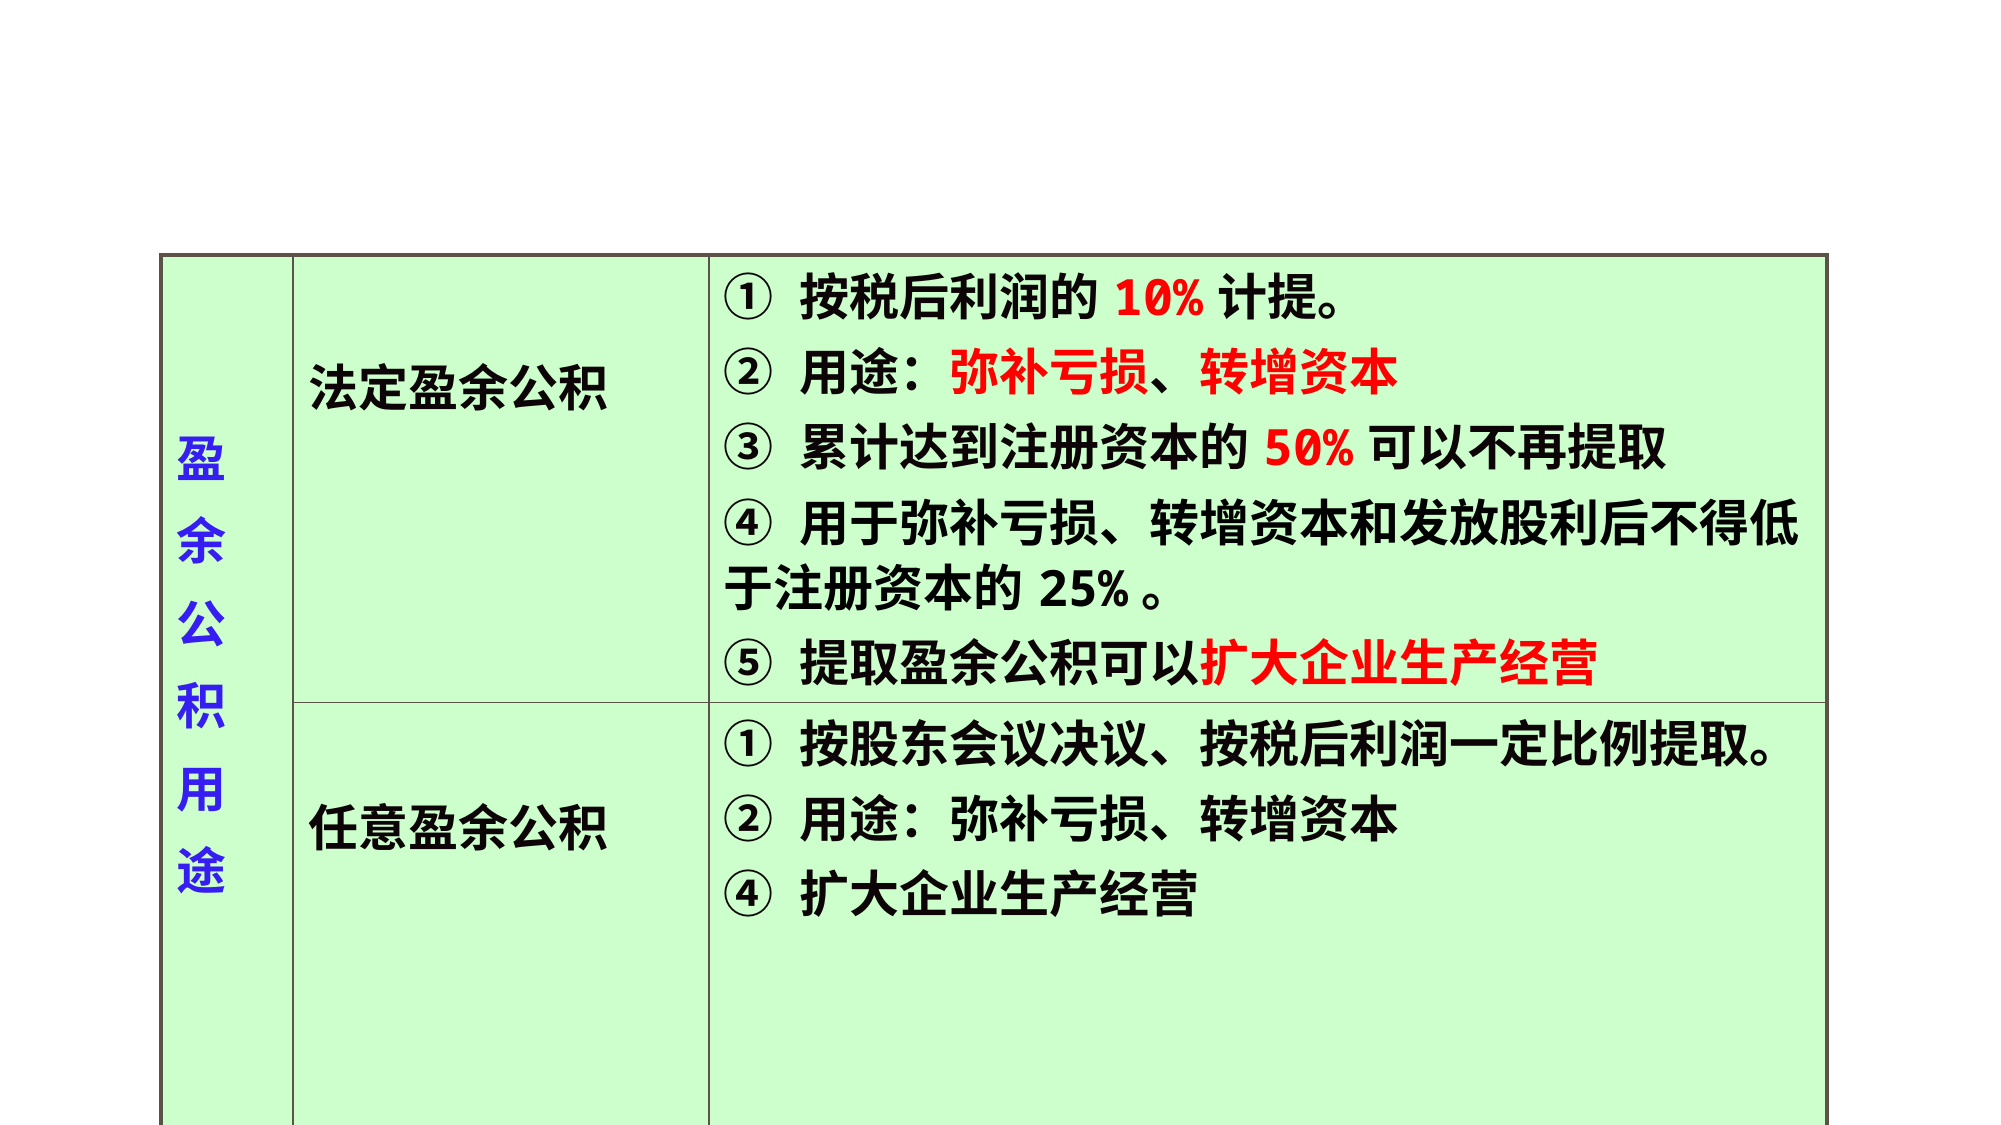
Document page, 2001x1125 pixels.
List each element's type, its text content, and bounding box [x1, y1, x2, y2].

table_header 法定盈余公积 [294, 257, 708, 702]
table_header ① 按税后利润的10%计提。 ② 用途：弥补亏损、转增资本 ③ 累计达到注册资本的50%可以不再提取 ④ 用于弥补亏损、转增资本和发放股利后不得低于注册资本的25%。 ⑤ 提取盈余公积可以扩大企业生产经营 [710, 257, 1825, 702]
table_header 盈 余 公 积 用 途 [163, 257, 292, 1125]
table_cell 任意盈余公积 [294, 703, 708, 1125]
table_cell ① 按股东会议决议、按税后利润一定比例提取。 ② 用途：弥补亏损、转增资本 ④ 扩大企业生产经营 [710, 703, 1825, 1125]
